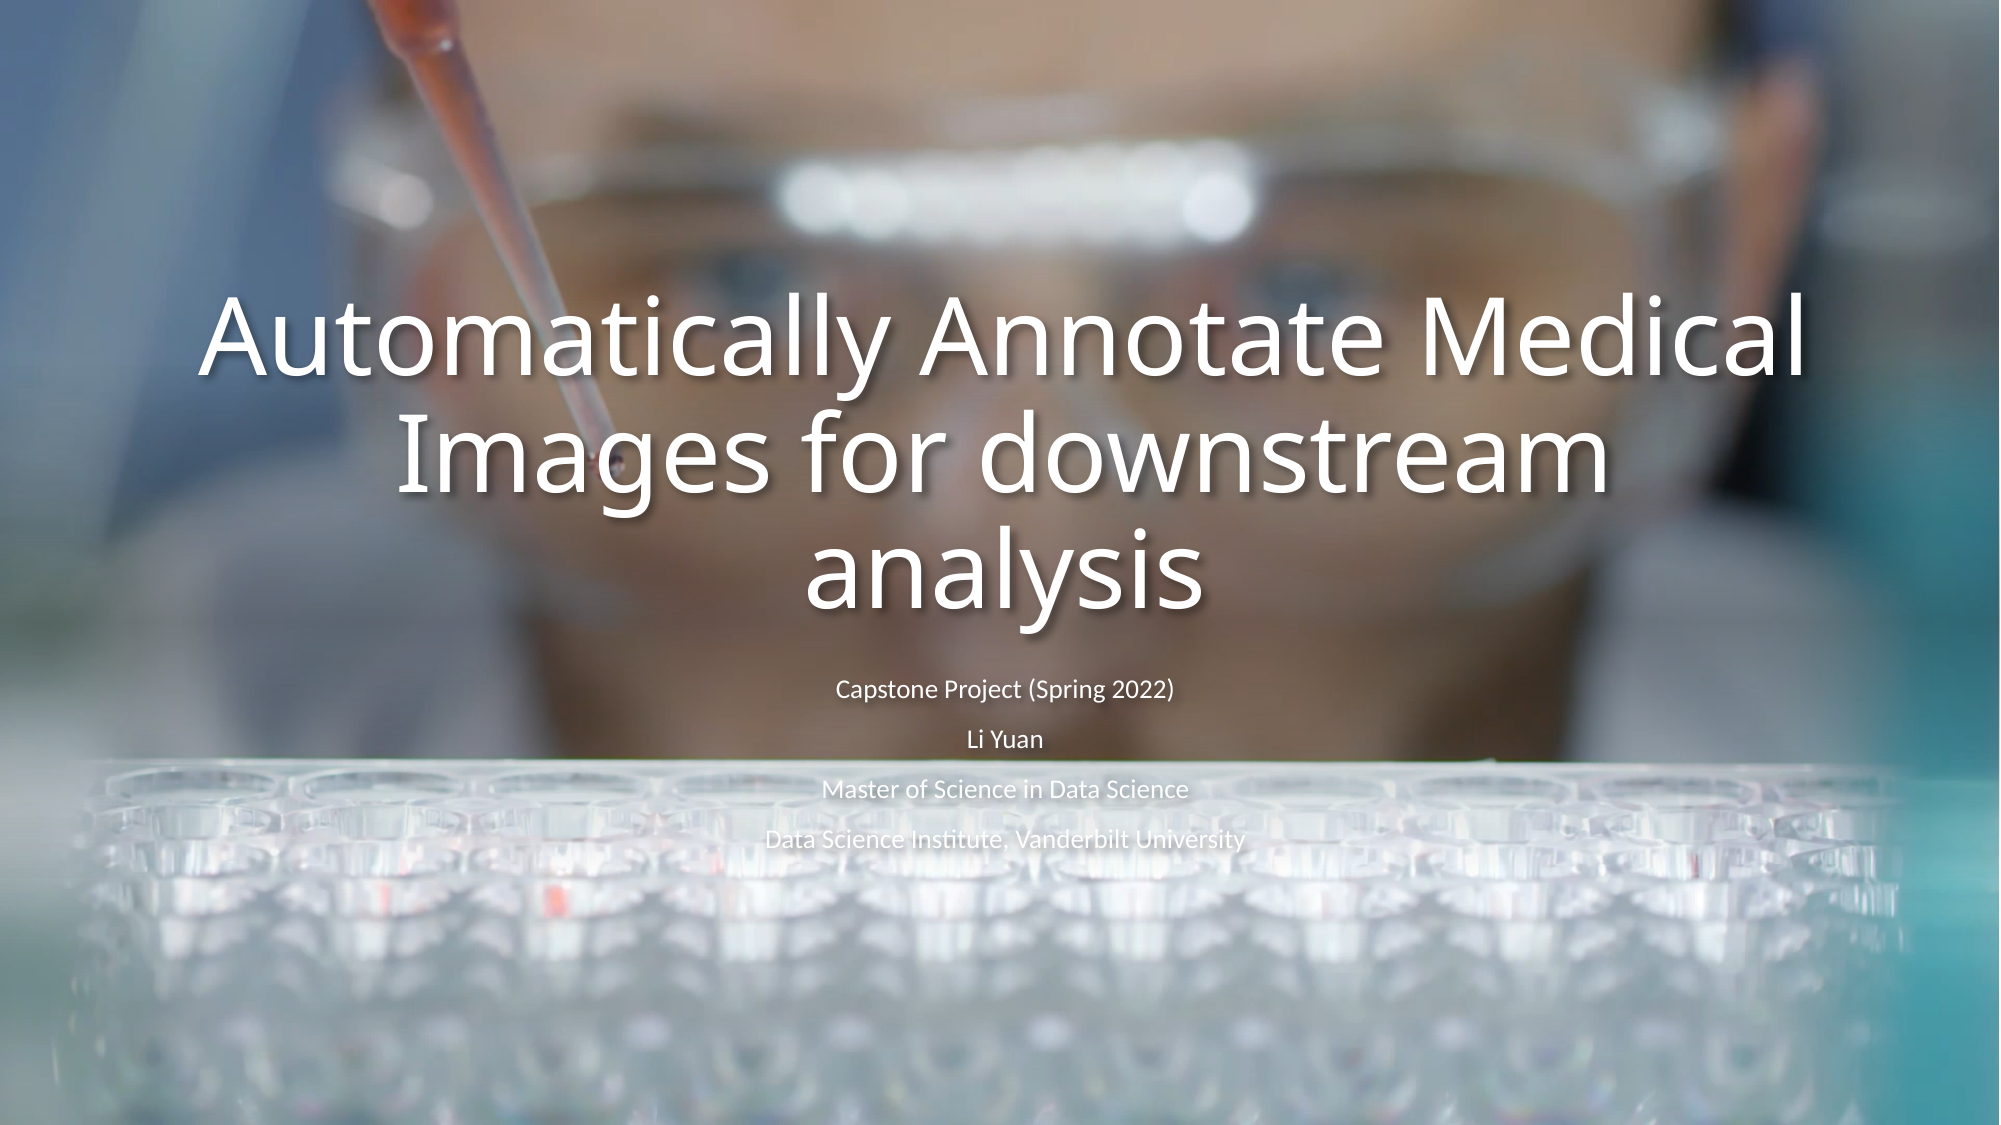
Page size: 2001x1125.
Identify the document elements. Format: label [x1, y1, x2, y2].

text_box [0, 0, 2000, 1125]
